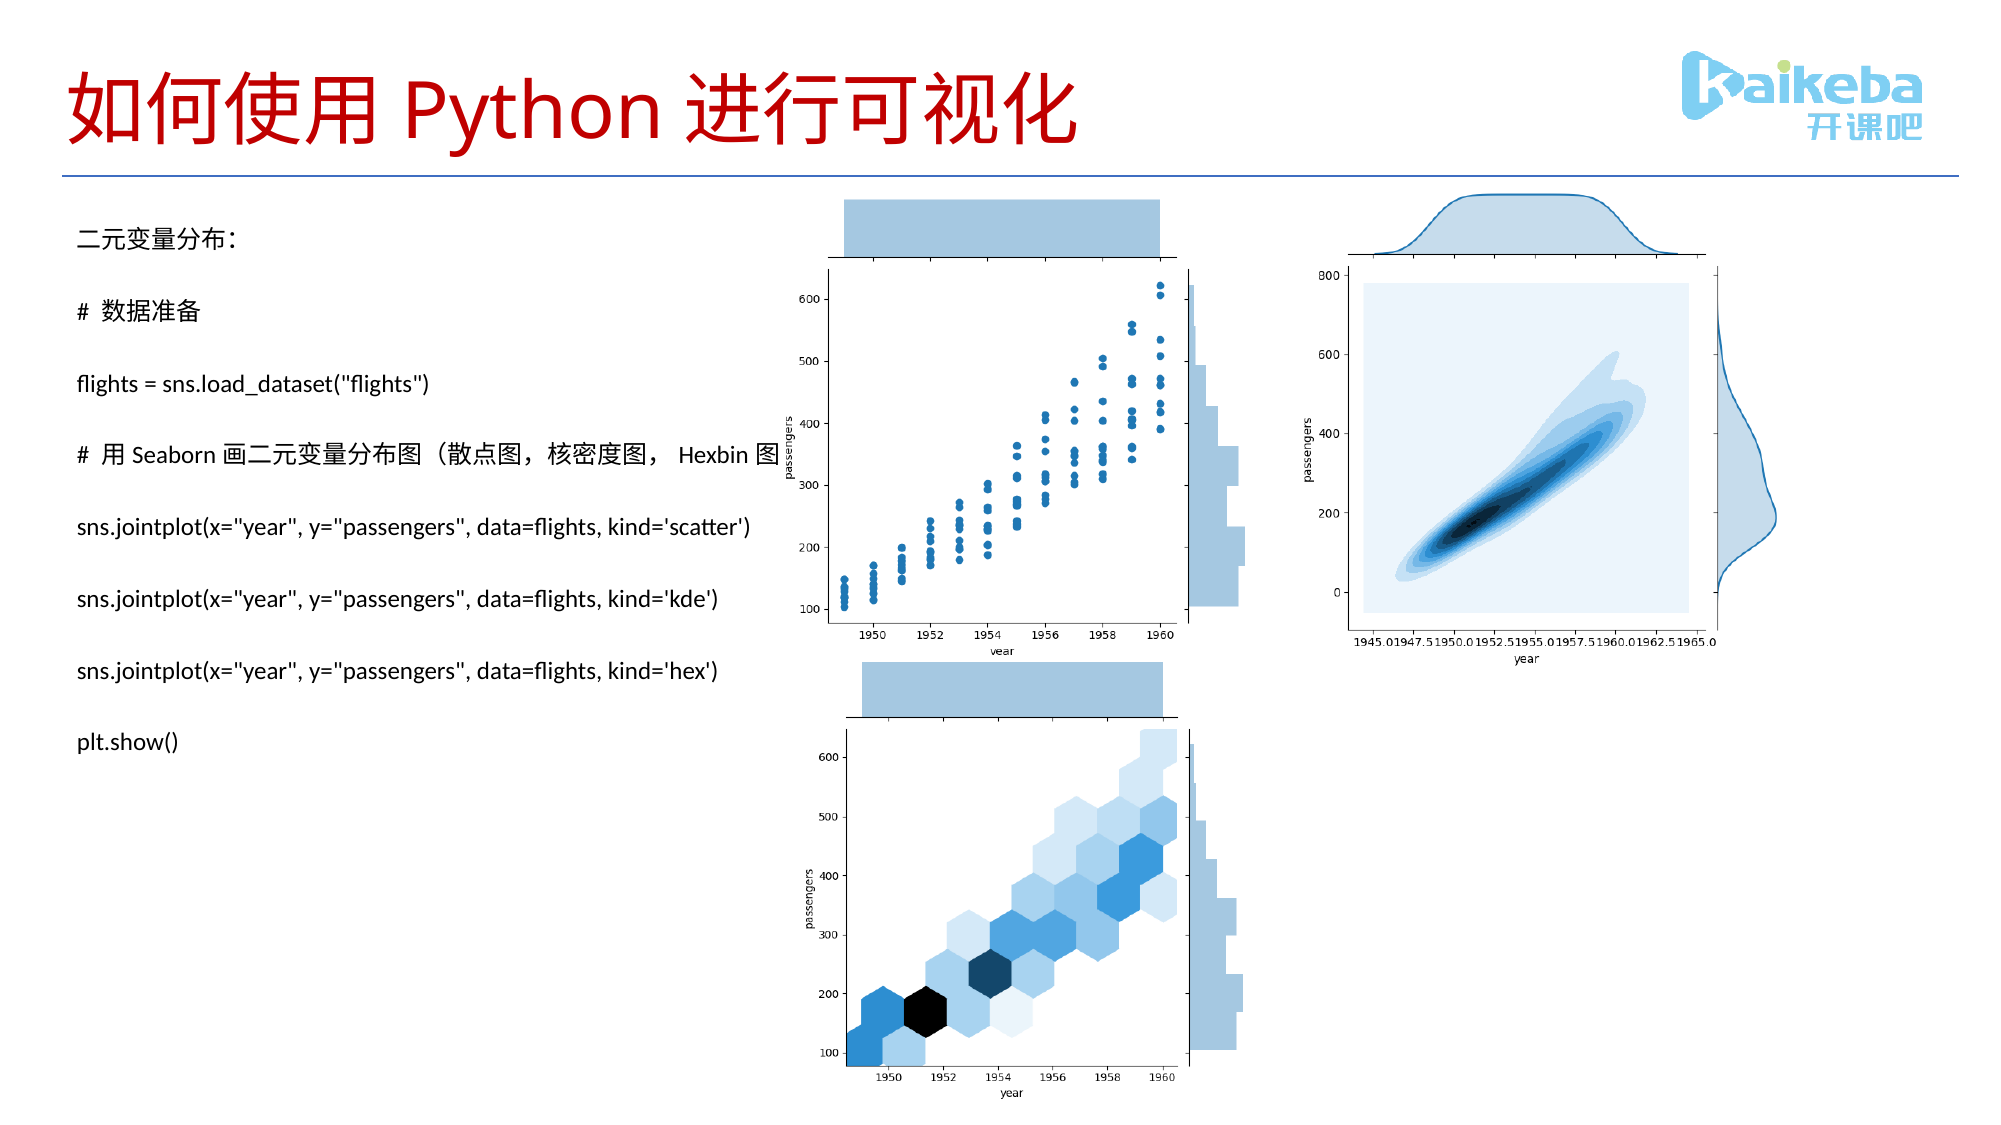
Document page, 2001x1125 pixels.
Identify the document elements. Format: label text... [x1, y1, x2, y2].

title 如何使用Python进行可视化 [57, 59, 1728, 167]
text_box 二元变量分布： # 数据准备 flights = sns.load_dataset("flights") # 用Seaborn画二元变量分布图（散点图，核密度图，Hexbin图） sns.jointplot(x="year", y="passengers", data=flights, kind='scatter') sns.jointplot(x="year", y="passengers", data=flights, kind='kde') sns.jointplot(x="year", y="passengers", data=flights, kind='hex') plt.show() [69, 195, 1129, 1125]
picture [1300, 187, 1781, 670]
picture [778, 195, 1247, 1104]
